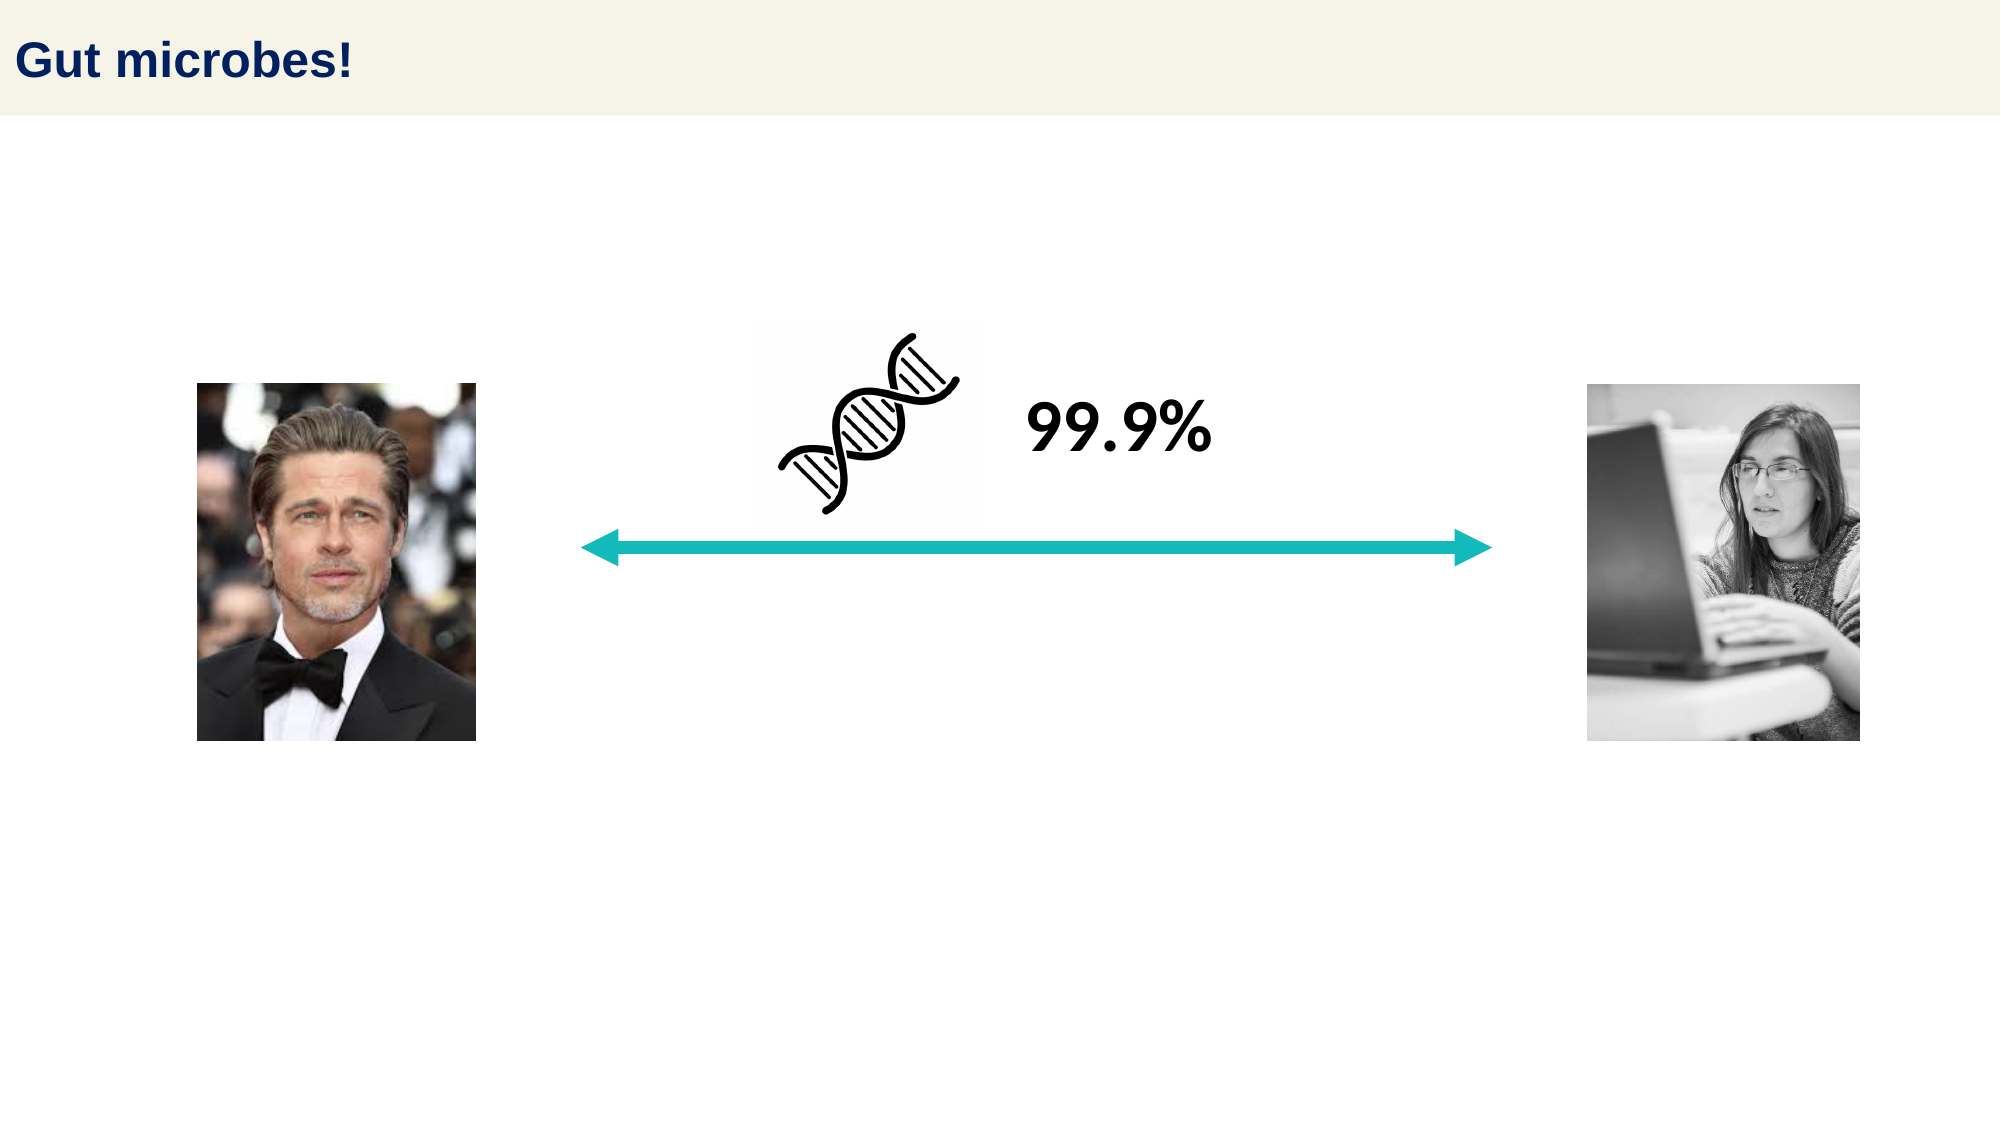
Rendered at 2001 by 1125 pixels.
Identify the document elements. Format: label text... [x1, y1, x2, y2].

text_box Gut microbes! [0, 0, 2000, 116]
picture [752, 322, 985, 528]
picture [1587, 384, 1860, 741]
picture [197, 383, 476, 741]
text_box 99.9% [1009, 369, 1242, 474]
